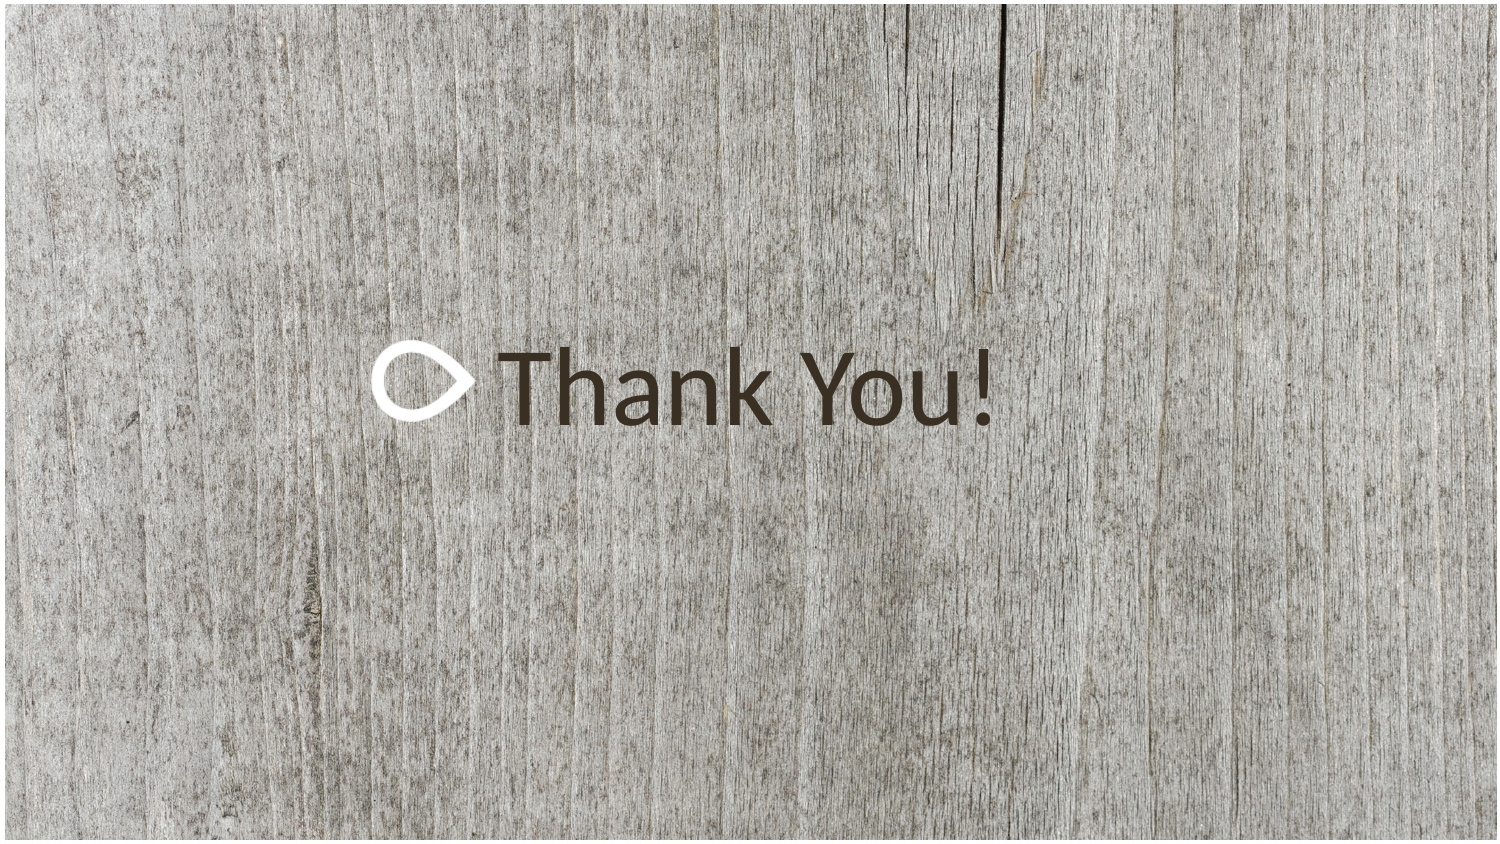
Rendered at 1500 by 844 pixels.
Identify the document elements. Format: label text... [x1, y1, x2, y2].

title Thank You! [442, 327, 1058, 434]
picture [0, 0, 1500, 844]
